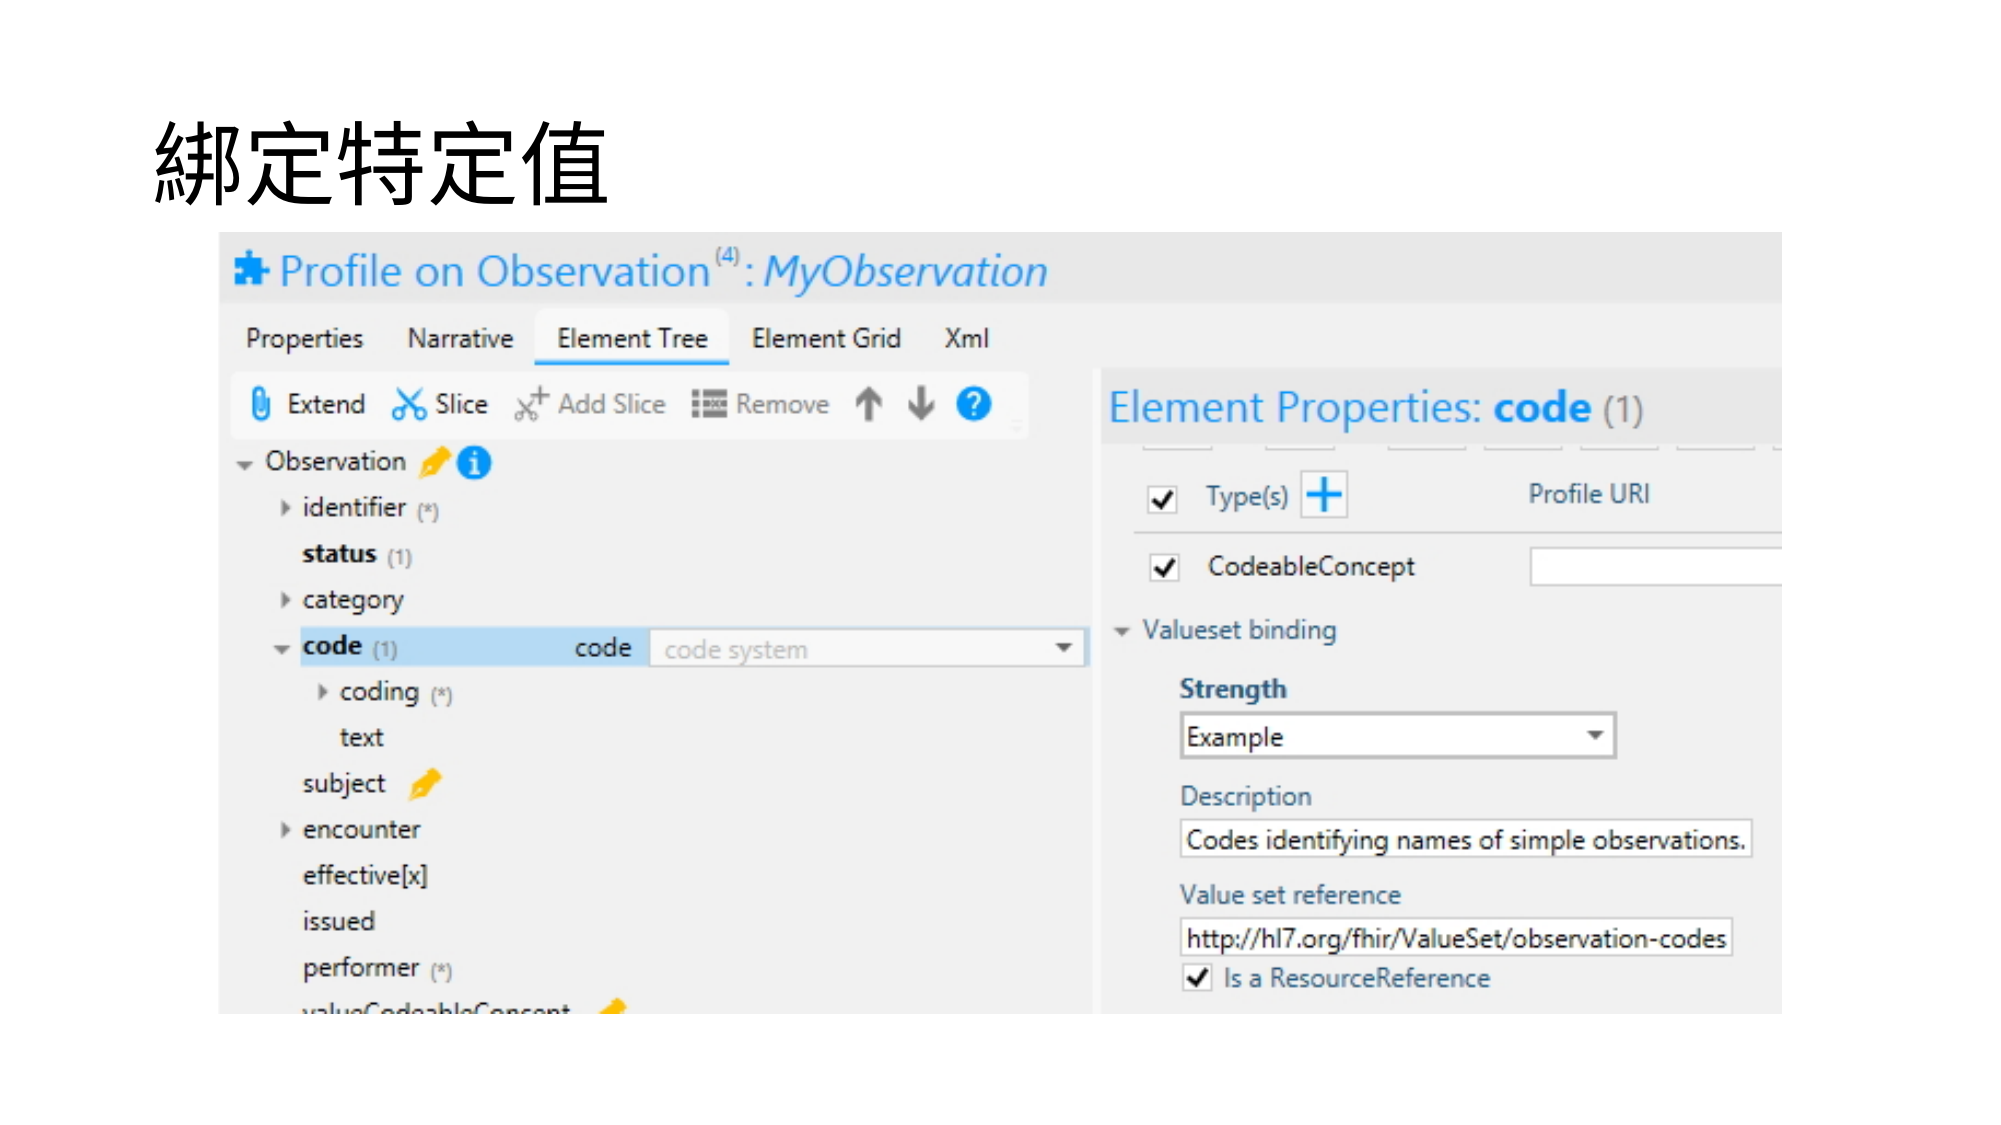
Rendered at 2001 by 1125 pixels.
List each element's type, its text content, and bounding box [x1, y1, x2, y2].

title 綁定特定值 [137, 59, 1863, 278]
picture [218, 232, 1782, 1014]
